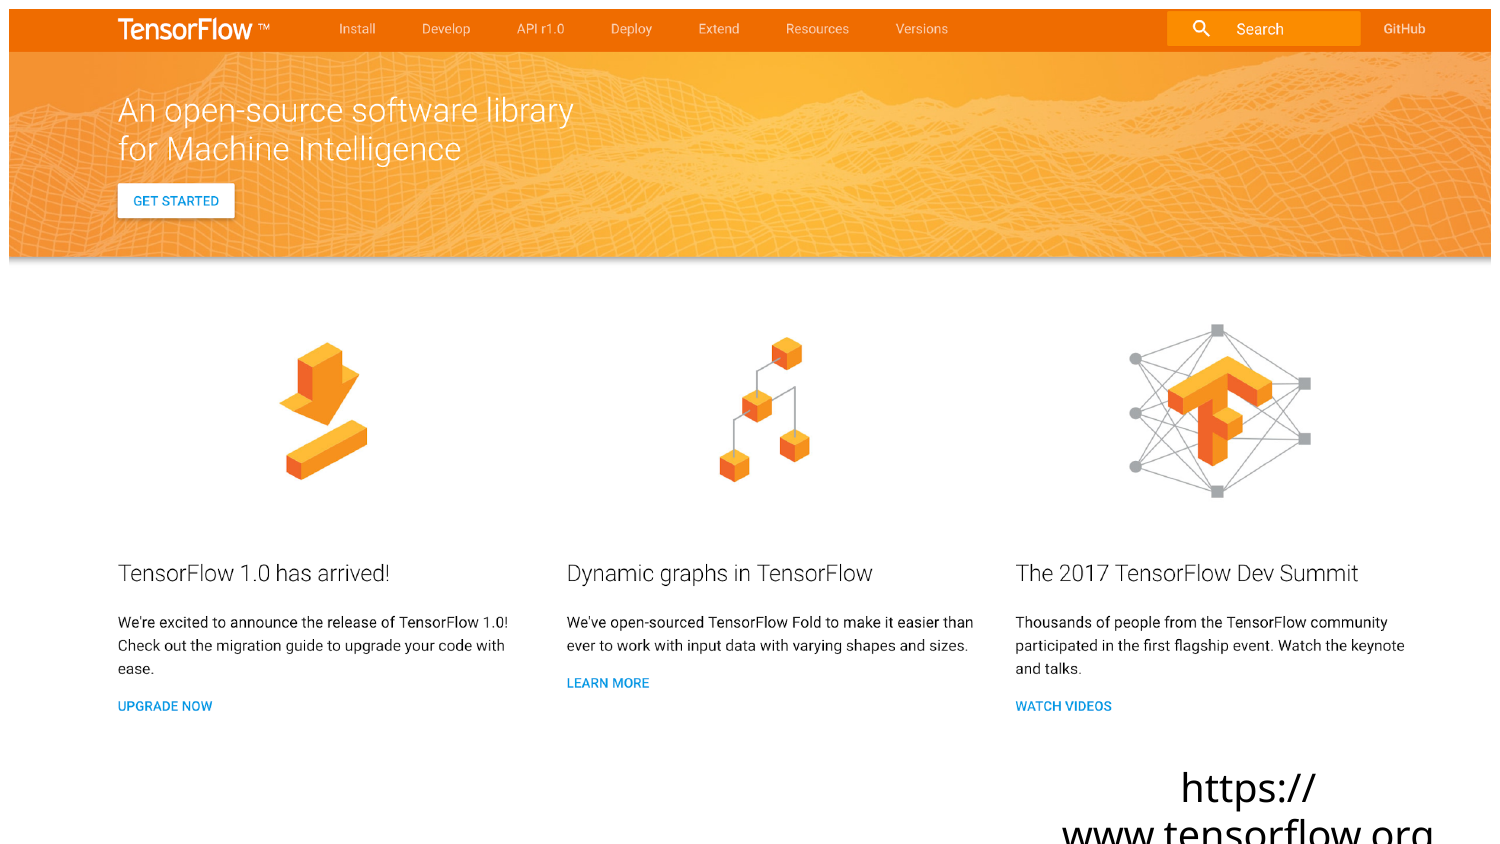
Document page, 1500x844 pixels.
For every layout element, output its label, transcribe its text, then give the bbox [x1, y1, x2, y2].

text_box https://www.tensorflow.org [1000, 782, 1497, 839]
picture [9, 9, 1491, 757]
